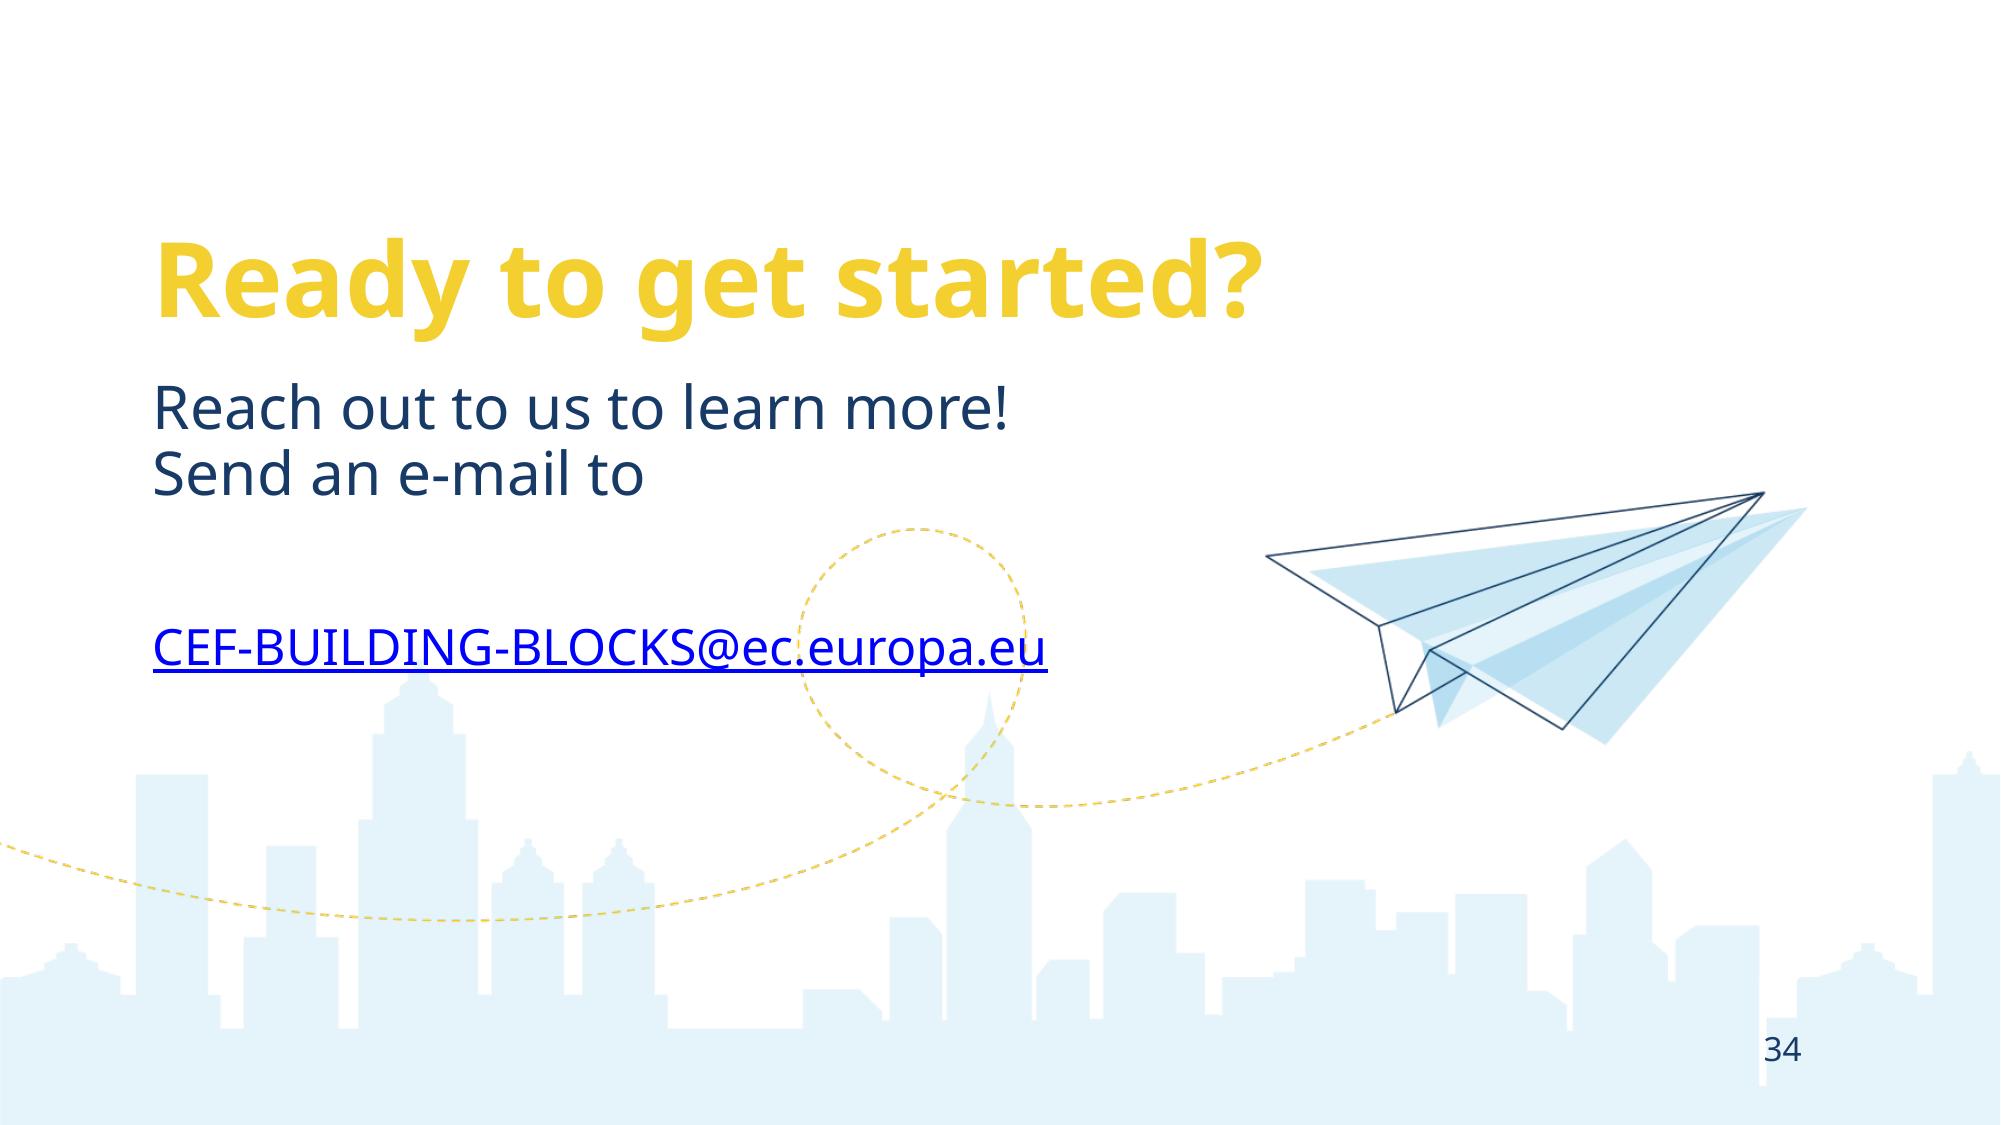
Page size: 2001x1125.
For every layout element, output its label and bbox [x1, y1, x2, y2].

list [137, 220, 1623, 335]
list [137, 370, 1750, 563]
picture [0, 452, 2001, 1125]
slide_number [1712, 1021, 1817, 1081]
